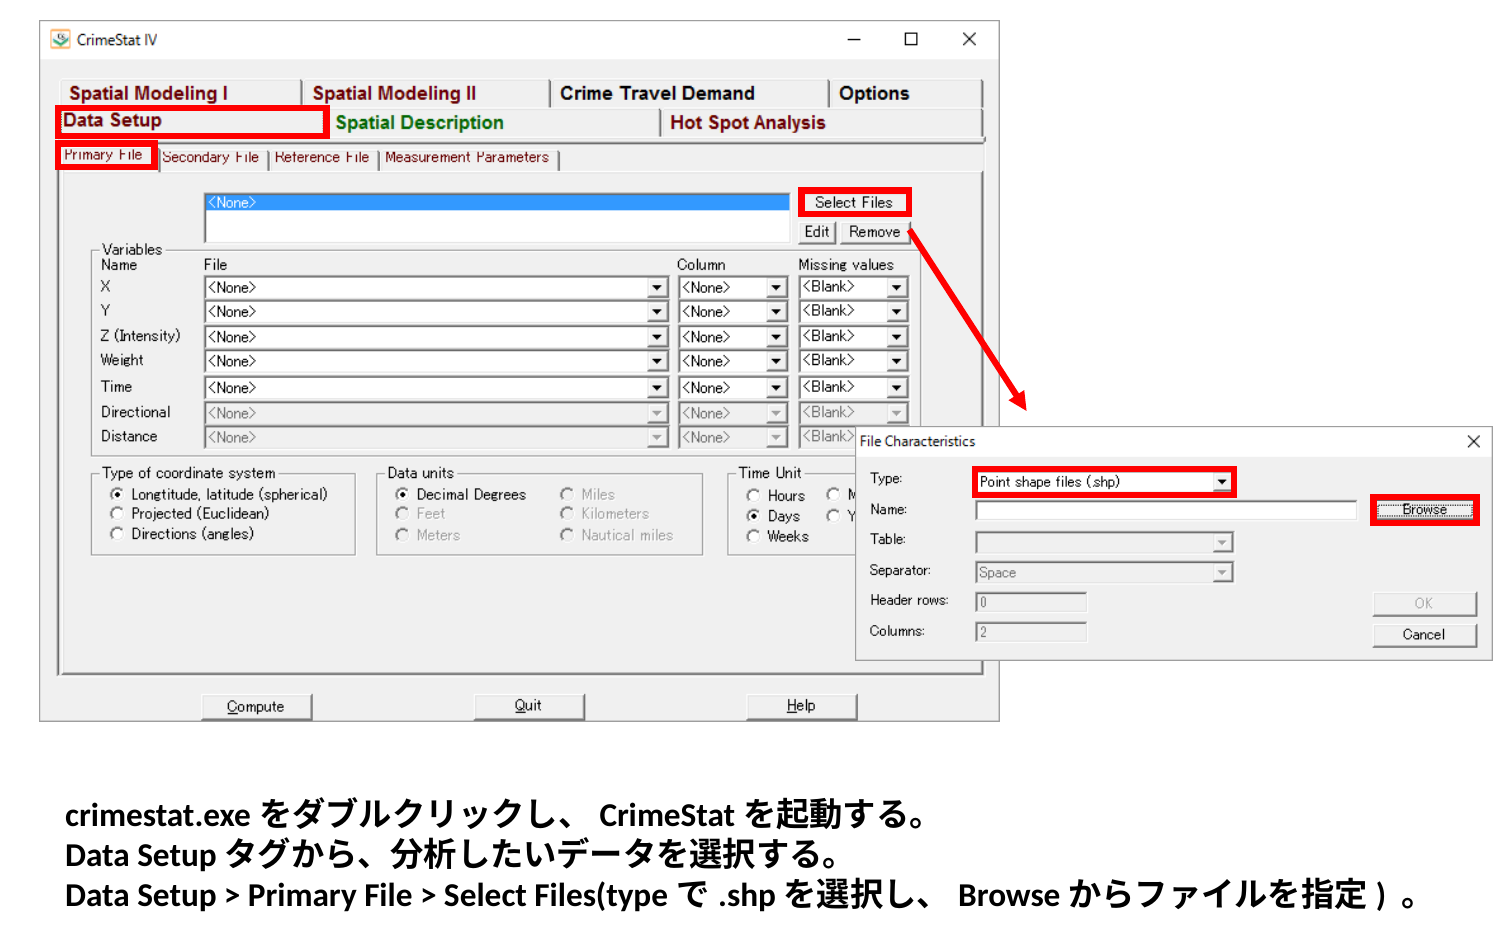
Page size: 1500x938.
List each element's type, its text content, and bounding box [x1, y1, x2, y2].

text_box crimestat.exeをダブルクリックし、CrimeStatを起動する。 Data Setupタグから、分析したいデータを選択する。 Data Setup > Primary File > Select Files(typeで.shpを選択し、Browseからファイルを指定) 。 [50, 785, 1450, 920]
picture [38, 20, 1493, 722]
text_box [909, 229, 1027, 411]
